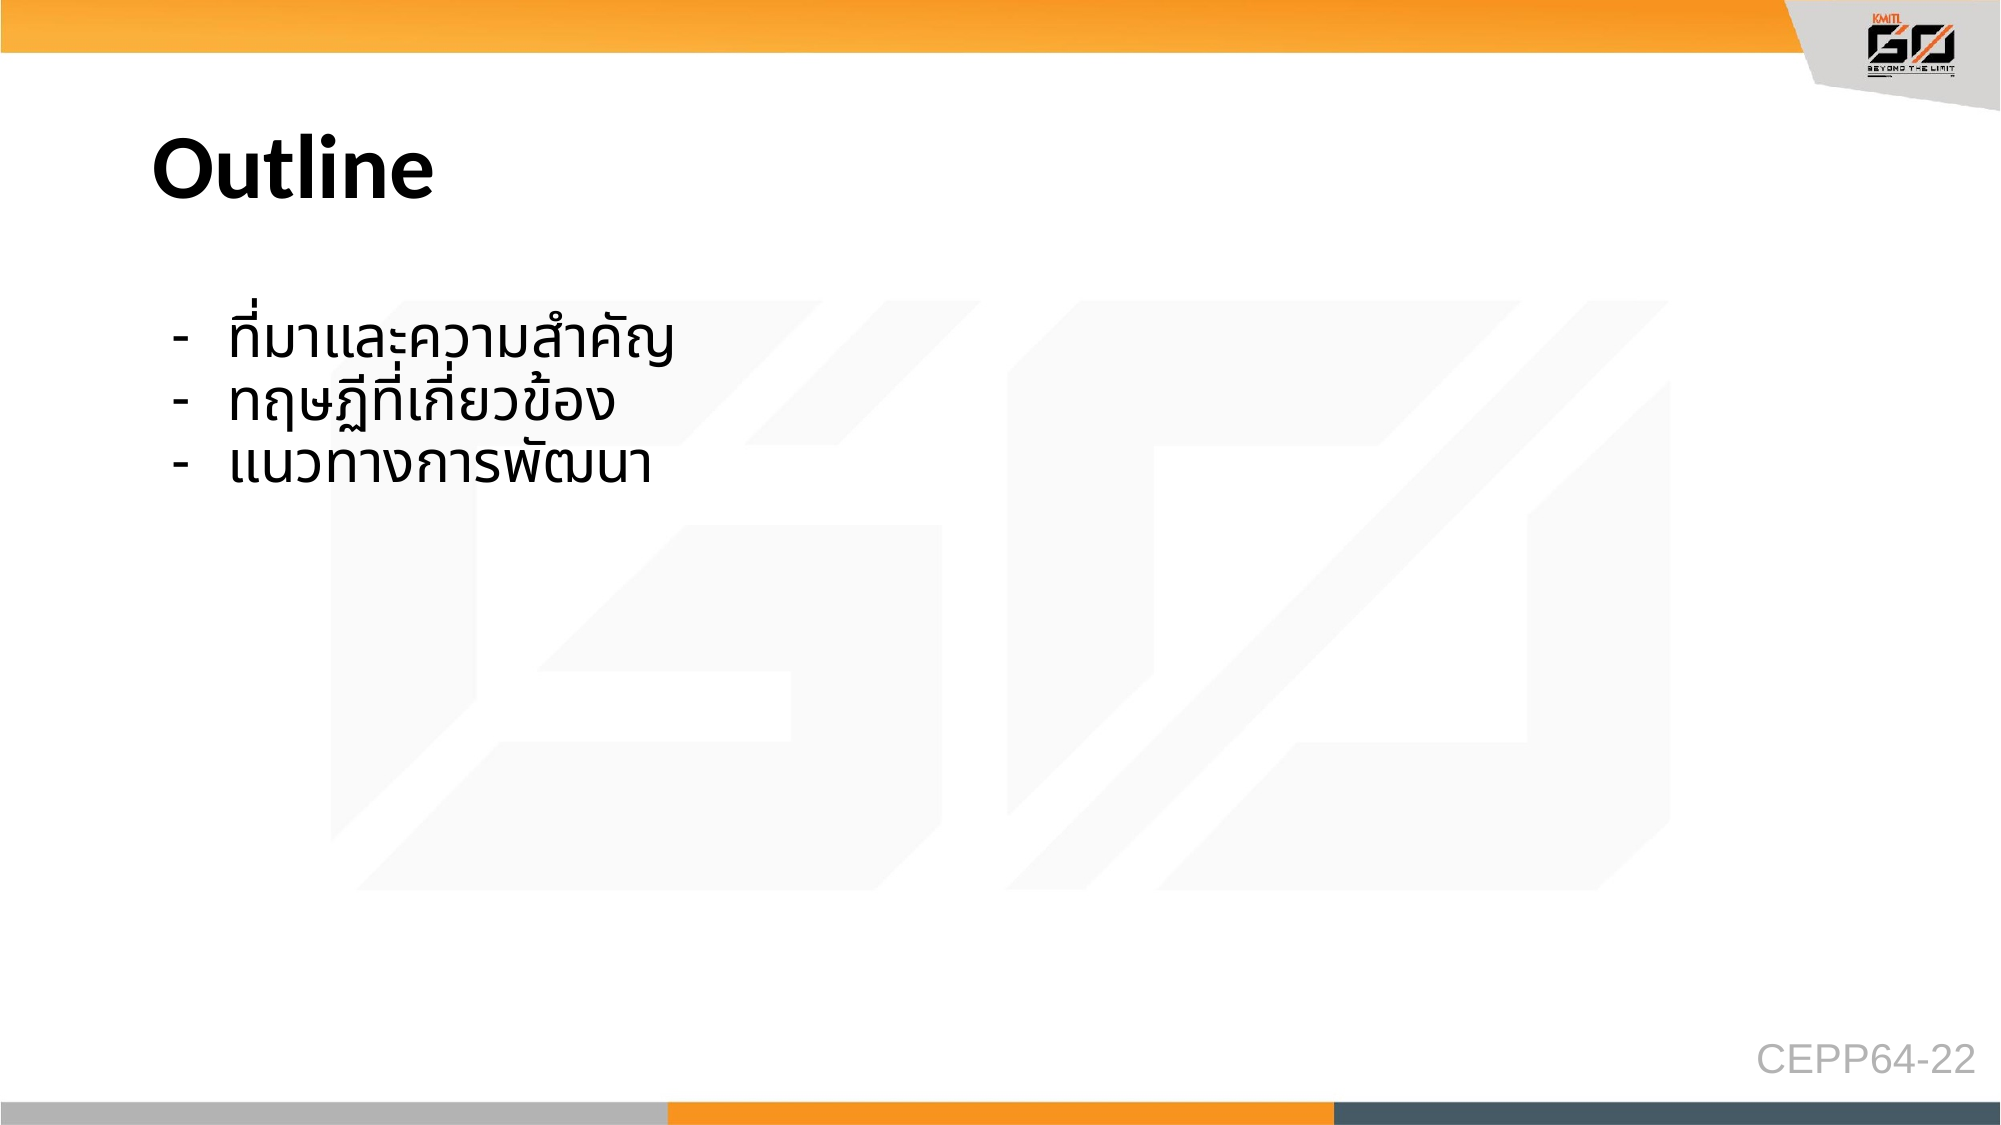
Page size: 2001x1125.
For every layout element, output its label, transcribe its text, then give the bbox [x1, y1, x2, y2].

list ที่มาและความสำคัญ ทฤษฏีที่เกี่ยวข้อง แนวทางการพัฒนา [137, 299, 1863, 1014]
text_box CEPP64-22 [1741, 1024, 2000, 1090]
title Outline [137, 59, 1863, 278]
picture [0, 0, 2001, 1125]
